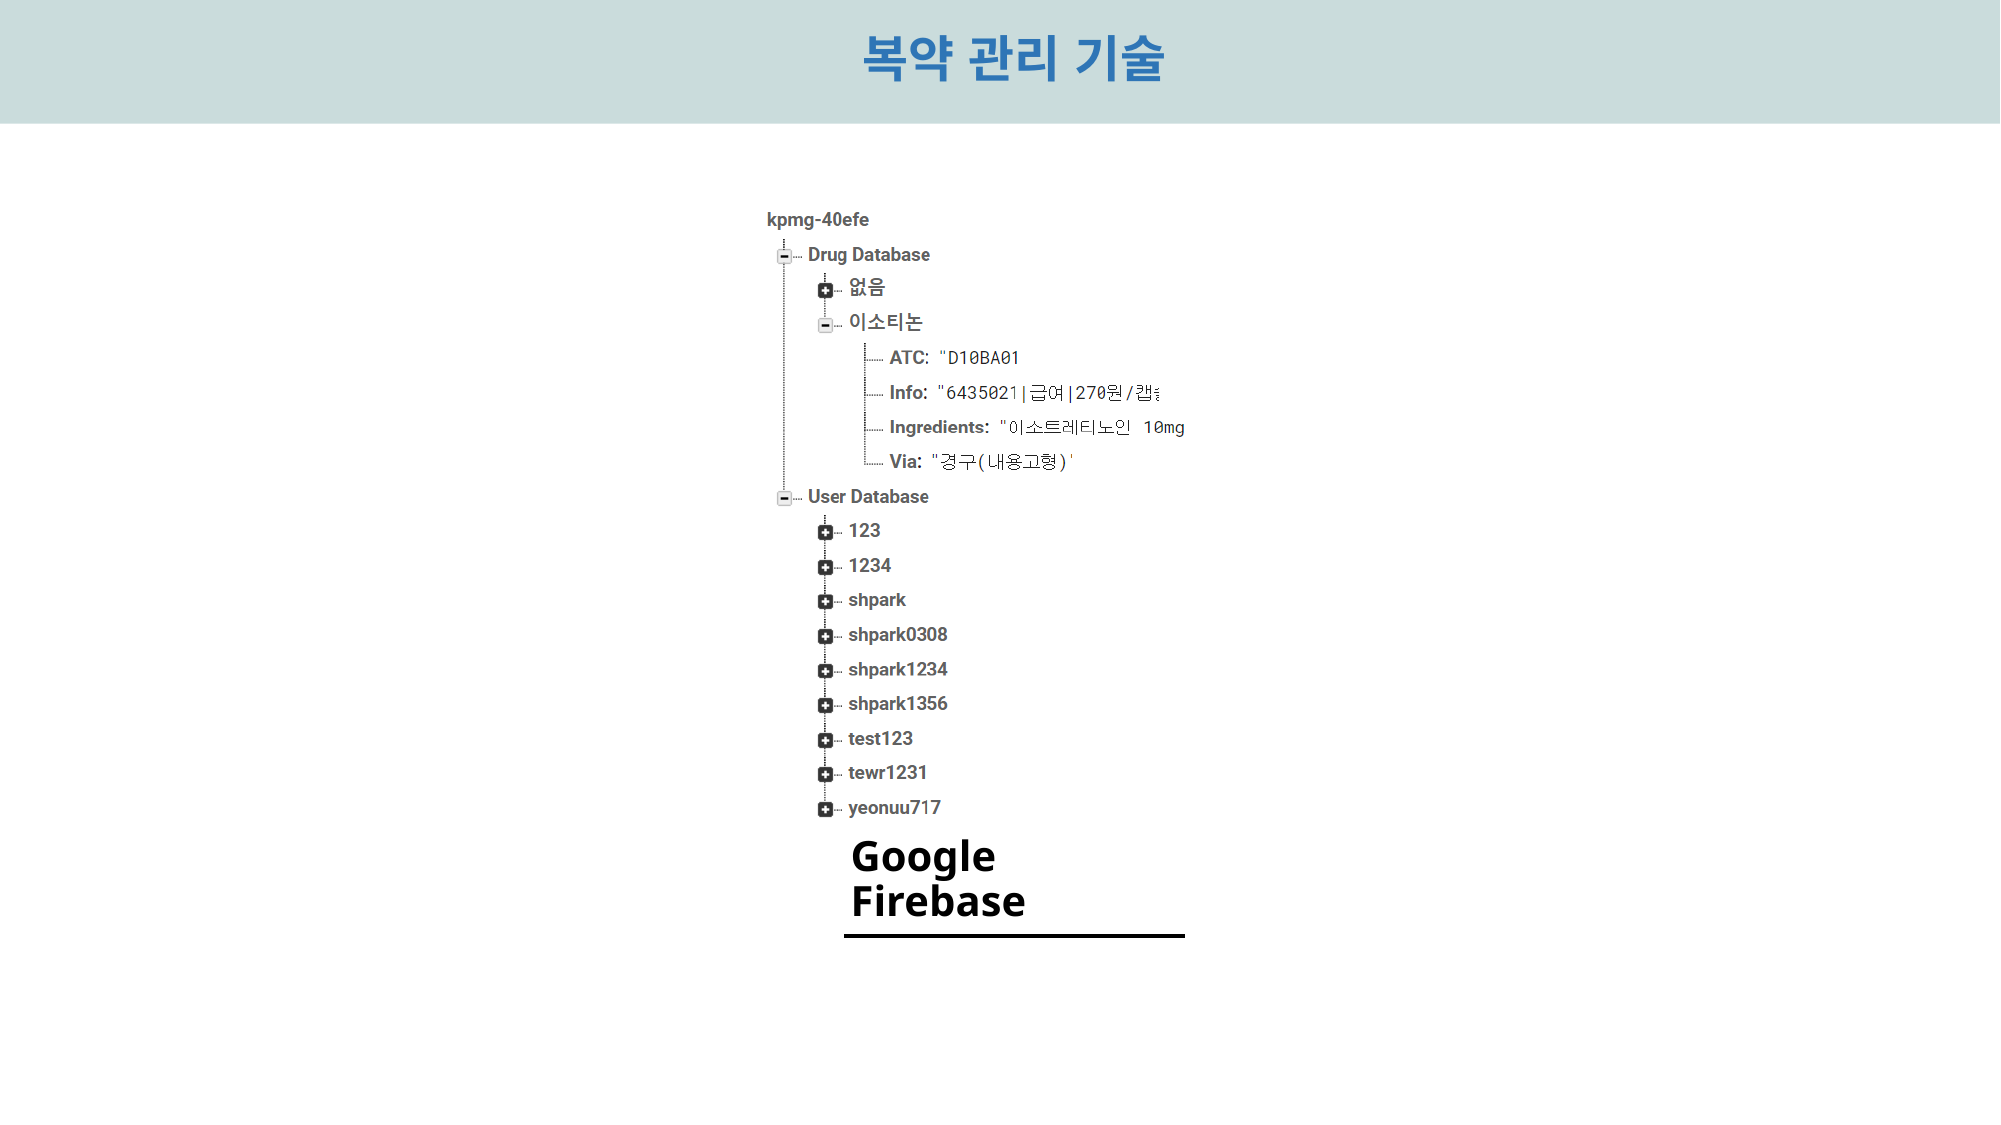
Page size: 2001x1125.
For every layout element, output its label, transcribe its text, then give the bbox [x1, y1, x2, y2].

text_box [0, 0, 2000, 125]
picture [750, 188, 1279, 839]
text_box 복약 관리 기술 [705, 33, 1324, 90]
text_box Google Firebase [830, 839, 1199, 936]
